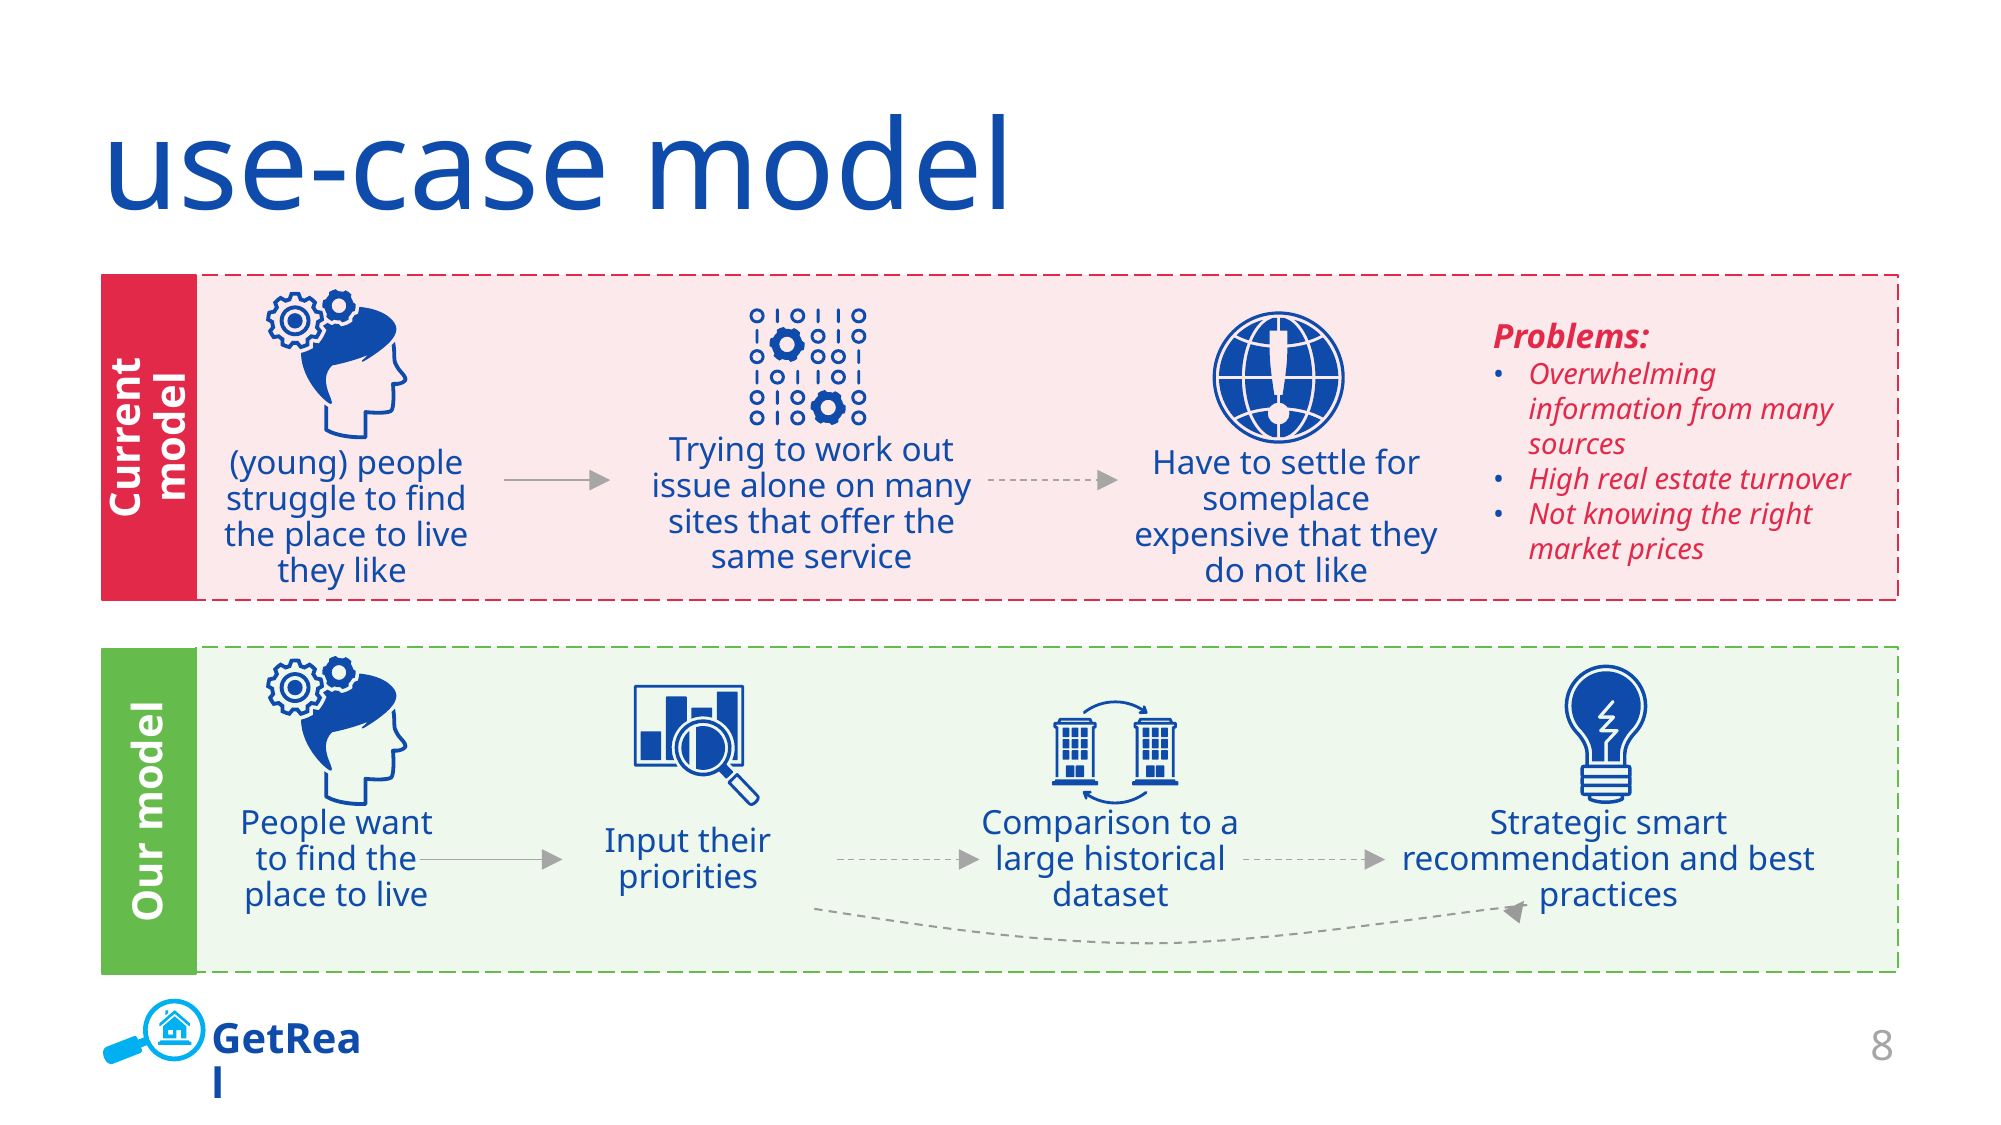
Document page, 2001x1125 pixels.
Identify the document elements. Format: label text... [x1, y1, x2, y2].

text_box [633, 684, 761, 807]
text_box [1051, 700, 1179, 805]
text_box [195, 647, 1899, 973]
text_box Trying to work out issue alone on many sites that offer the same service [609, 467, 1014, 542]
text_box Current model [101, 274, 197, 601]
title use-case model [101, 96, 1893, 237]
text_box [814, 900, 1533, 945]
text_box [1212, 311, 1345, 444]
text_box Our model [101, 648, 197, 975]
text_box [197, 274, 1899, 601]
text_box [265, 655, 409, 807]
text_box Strategic smart recommendation and best practices [1383, 822, 1835, 897]
text_box People want to find the place to live [218, 822, 455, 897]
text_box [749, 308, 867, 426]
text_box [1564, 664, 1648, 805]
text_box Have to settle for someplace expensive that they do not like [1105, 481, 1467, 555]
text_box Problems: Overwhelming information from many sources High real estate turnover Not knowing the right market prices [1460, 307, 1894, 382]
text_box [265, 288, 409, 440]
text_box Input their priorities [538, 822, 838, 897]
text_box Comparison to a large historical dataset [960, 822, 1261, 897]
text_box (young) people struggle to find the place to live they like [197, 481, 502, 555]
